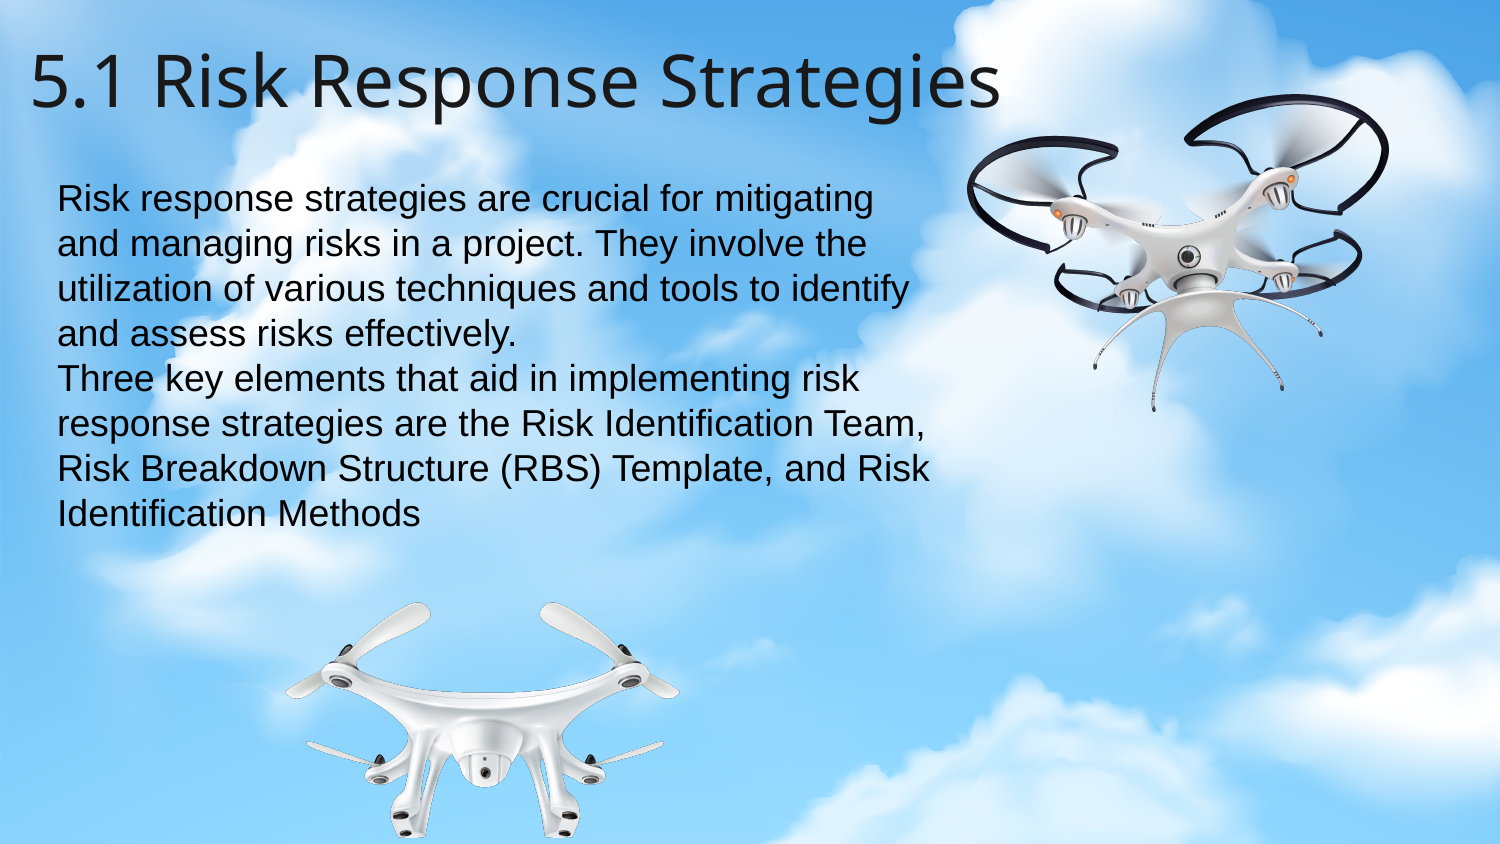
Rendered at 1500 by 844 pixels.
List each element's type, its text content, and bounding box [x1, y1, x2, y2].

text_box Risk response strategies are crucial for mitigating and managing risks in a project. They involve the utilization of various techniques and tools to identify and assess risks effectively. Three key elements that aid in implementing risk response strategies are the Risk Identification Team, Risk Breakdown Structure (RBS) Template, and Risk Identification Methods [42, 166, 947, 542]
title 5.1 Risk Response Strategies [14, 19, 1280, 118]
picture [0, 0, 1500, 844]
